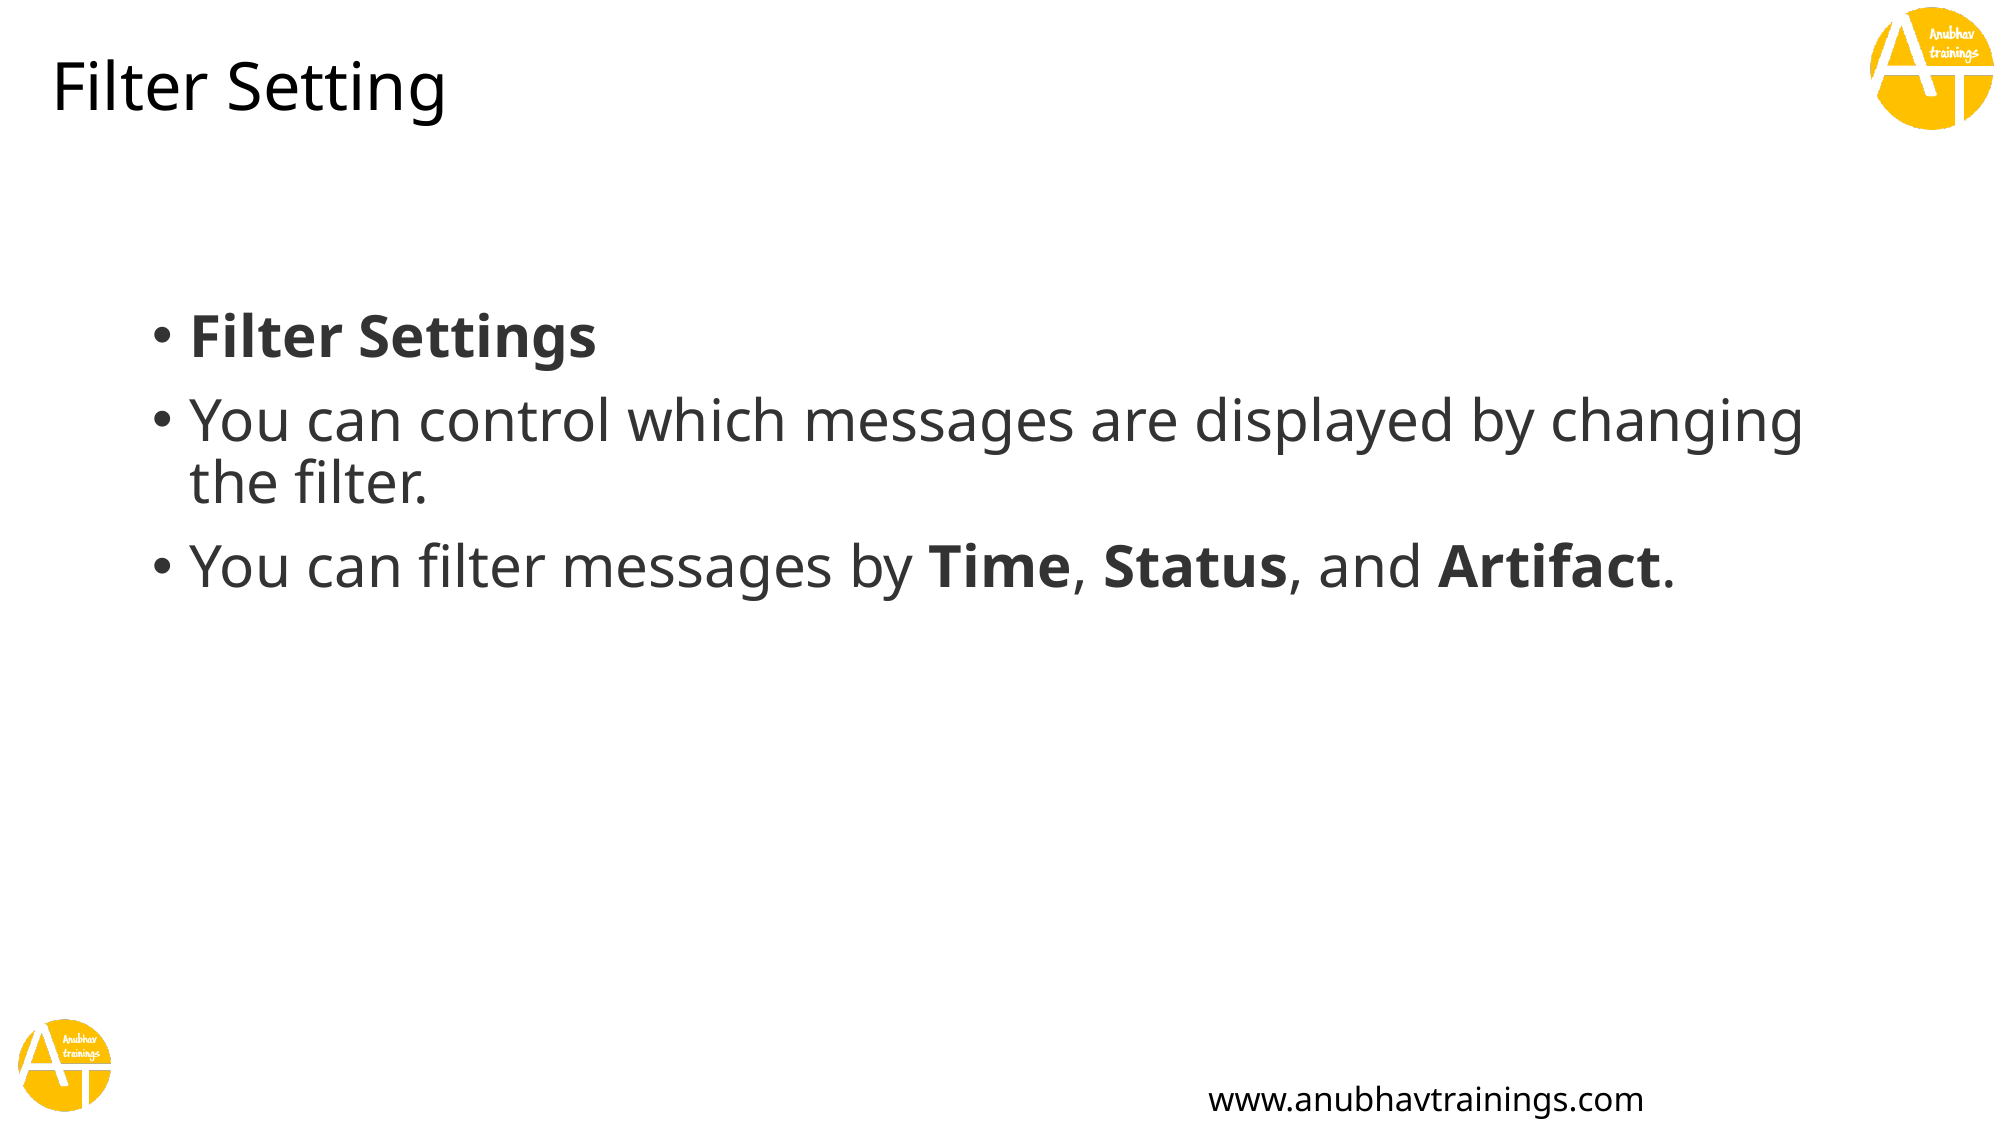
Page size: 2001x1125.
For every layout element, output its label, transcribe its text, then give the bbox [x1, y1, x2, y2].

list Filter Settings You can control which messages are displayed by changing the filter. You can filter messages by Time, Status, and Artifact. [137, 299, 1863, 1014]
title Filter Setting [36, 37, 1762, 140]
picture [1858, 0, 2000, 140]
picture [9, 1013, 116, 1119]
text_box www.anubhavtrainings.com [1193, 1070, 1837, 1125]
